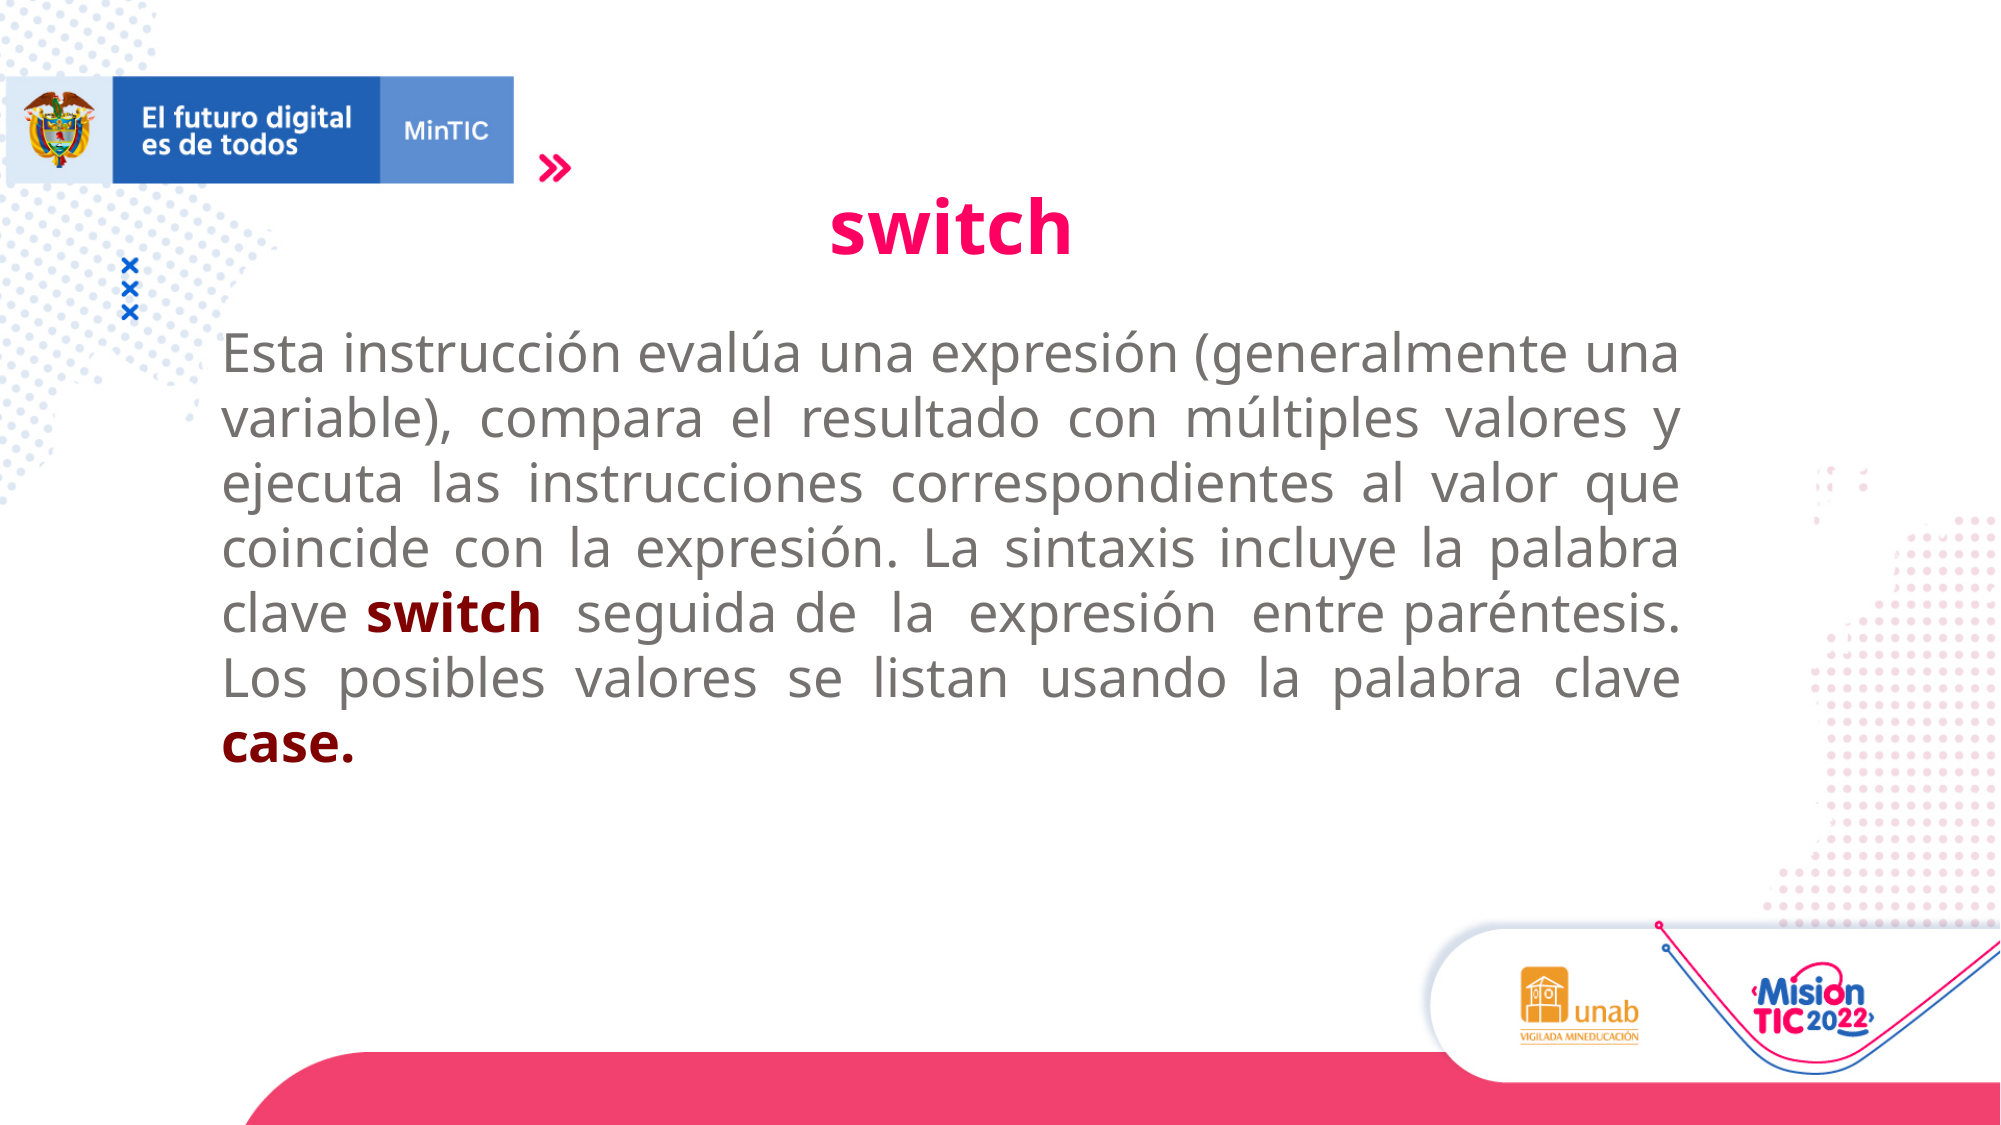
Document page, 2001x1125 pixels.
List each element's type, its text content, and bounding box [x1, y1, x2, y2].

text_box Esta instrucción evalúa una expresión (generalmente una variable), compara el resultado con múltiples valores y ejecuta las instrucciones correspondientes al valor que coincide con la expresión. La sintaxis incluye la palabra clave switch seguida de la expresión entre paréntesis. Los posibles valores se listan usando la palabra clave case. [206, 310, 1699, 781]
text_box switch [243, 171, 1661, 277]
picture [0, 0, 2001, 1125]
